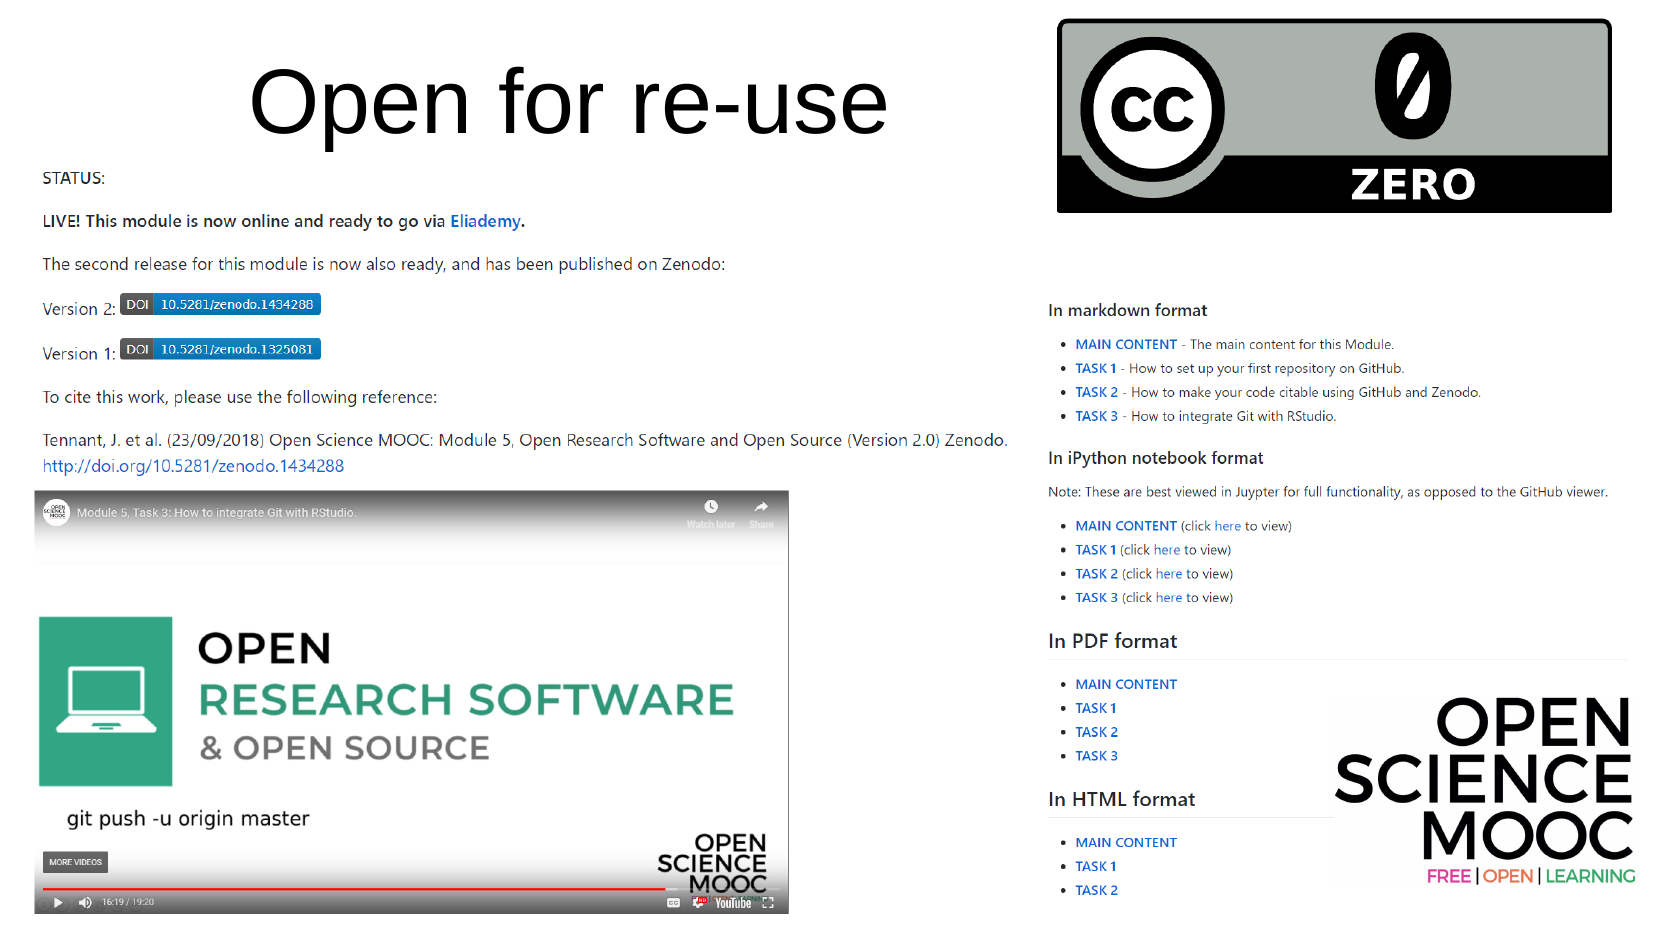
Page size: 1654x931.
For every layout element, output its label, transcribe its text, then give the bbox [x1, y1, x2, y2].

picture [1057, 17, 1612, 213]
picture [12, 156, 1639, 917]
title Open for re-use [0, 19, 1057, 175]
